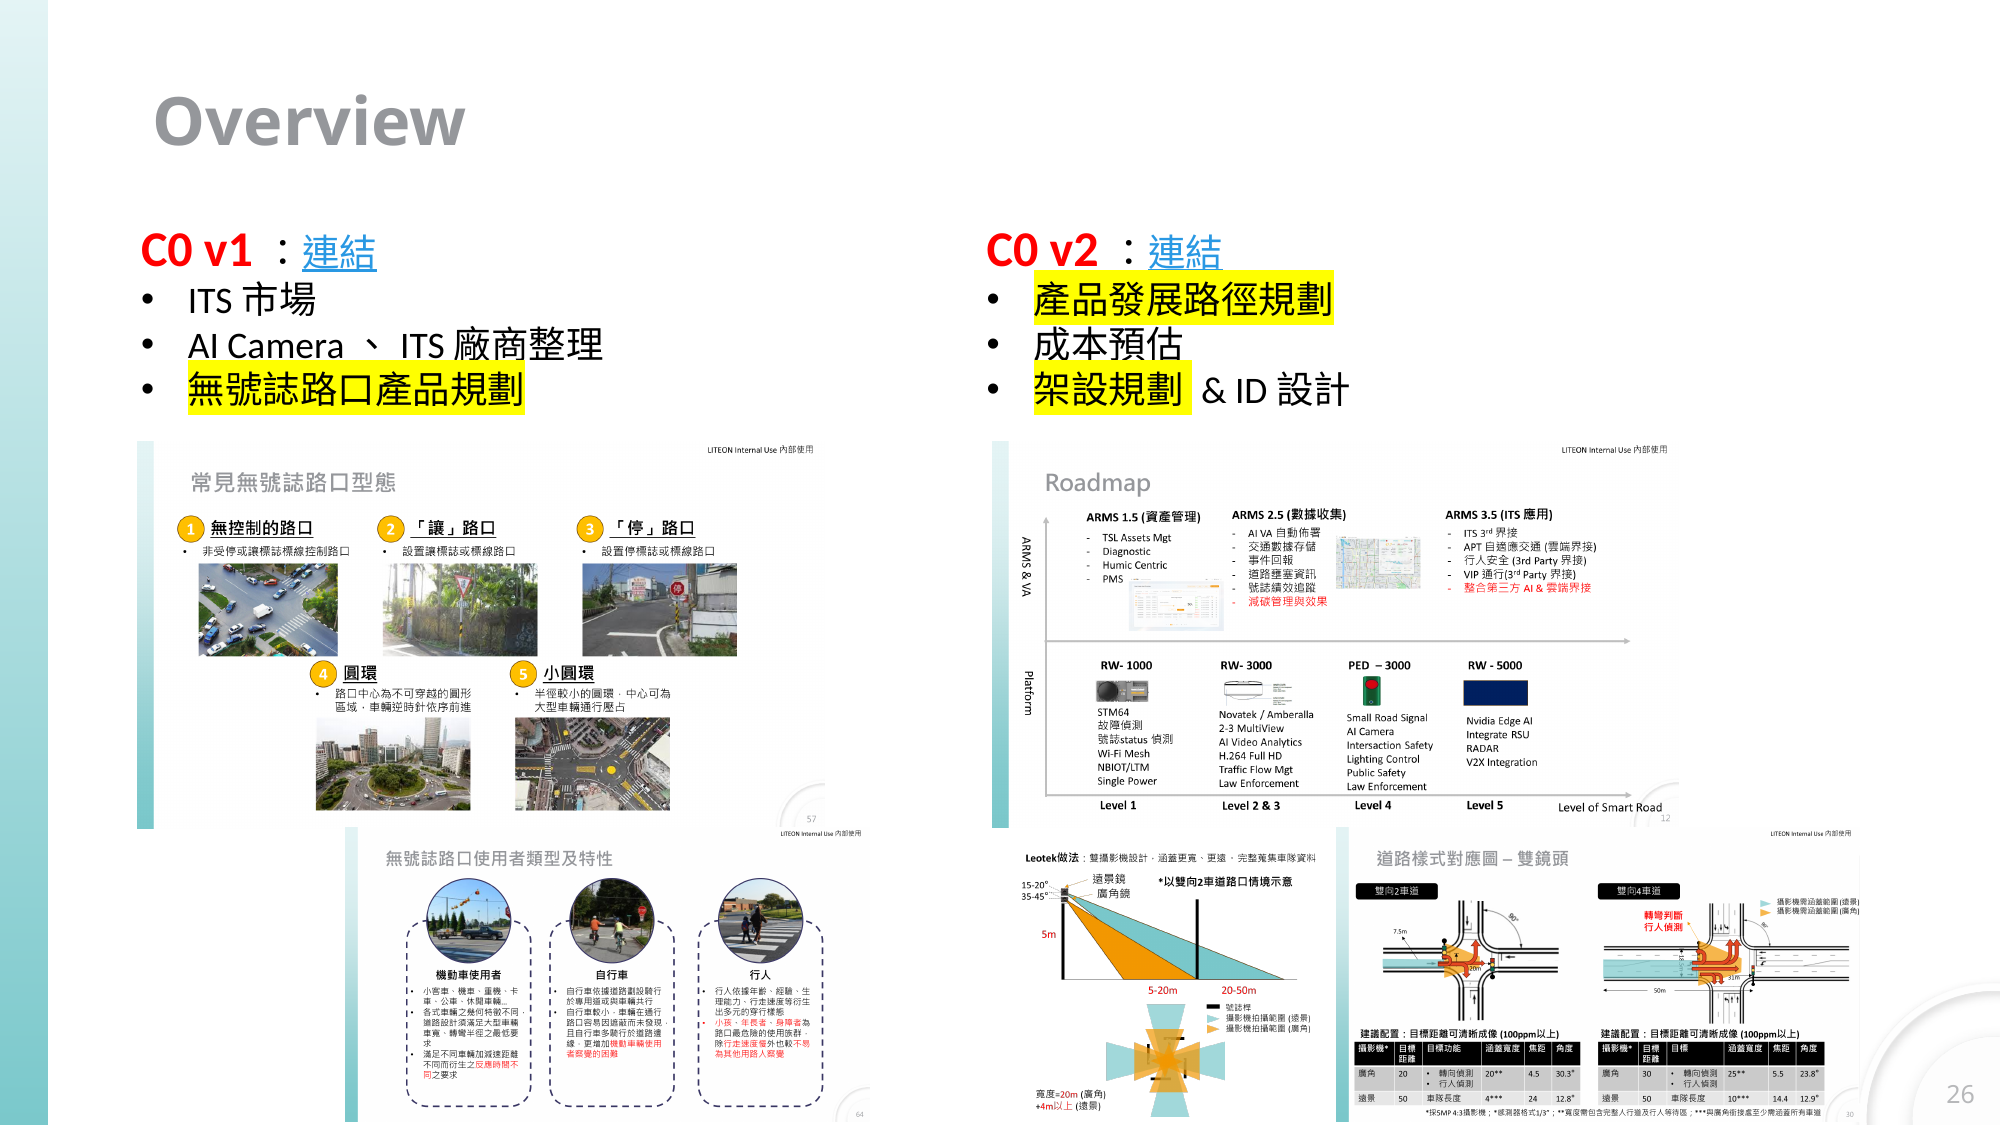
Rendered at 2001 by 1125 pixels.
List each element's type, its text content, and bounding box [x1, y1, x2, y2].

text_box C0 v1：連結 ITS市場 AI Camera、ITS廠商整理 無號誌路口產品規劃 [126, 208, 619, 419]
picture [1015, 847, 1323, 1118]
text_box C0 v2：連結 產品發展路徑規劃 成本預估 架設規劃 & ID設計 [971, 208, 1367, 419]
slide_number 26 [1928, 1065, 1993, 1125]
picture [137, 441, 870, 1123]
title Overview [137, 59, 1863, 188]
picture [992, 441, 2000, 1125]
